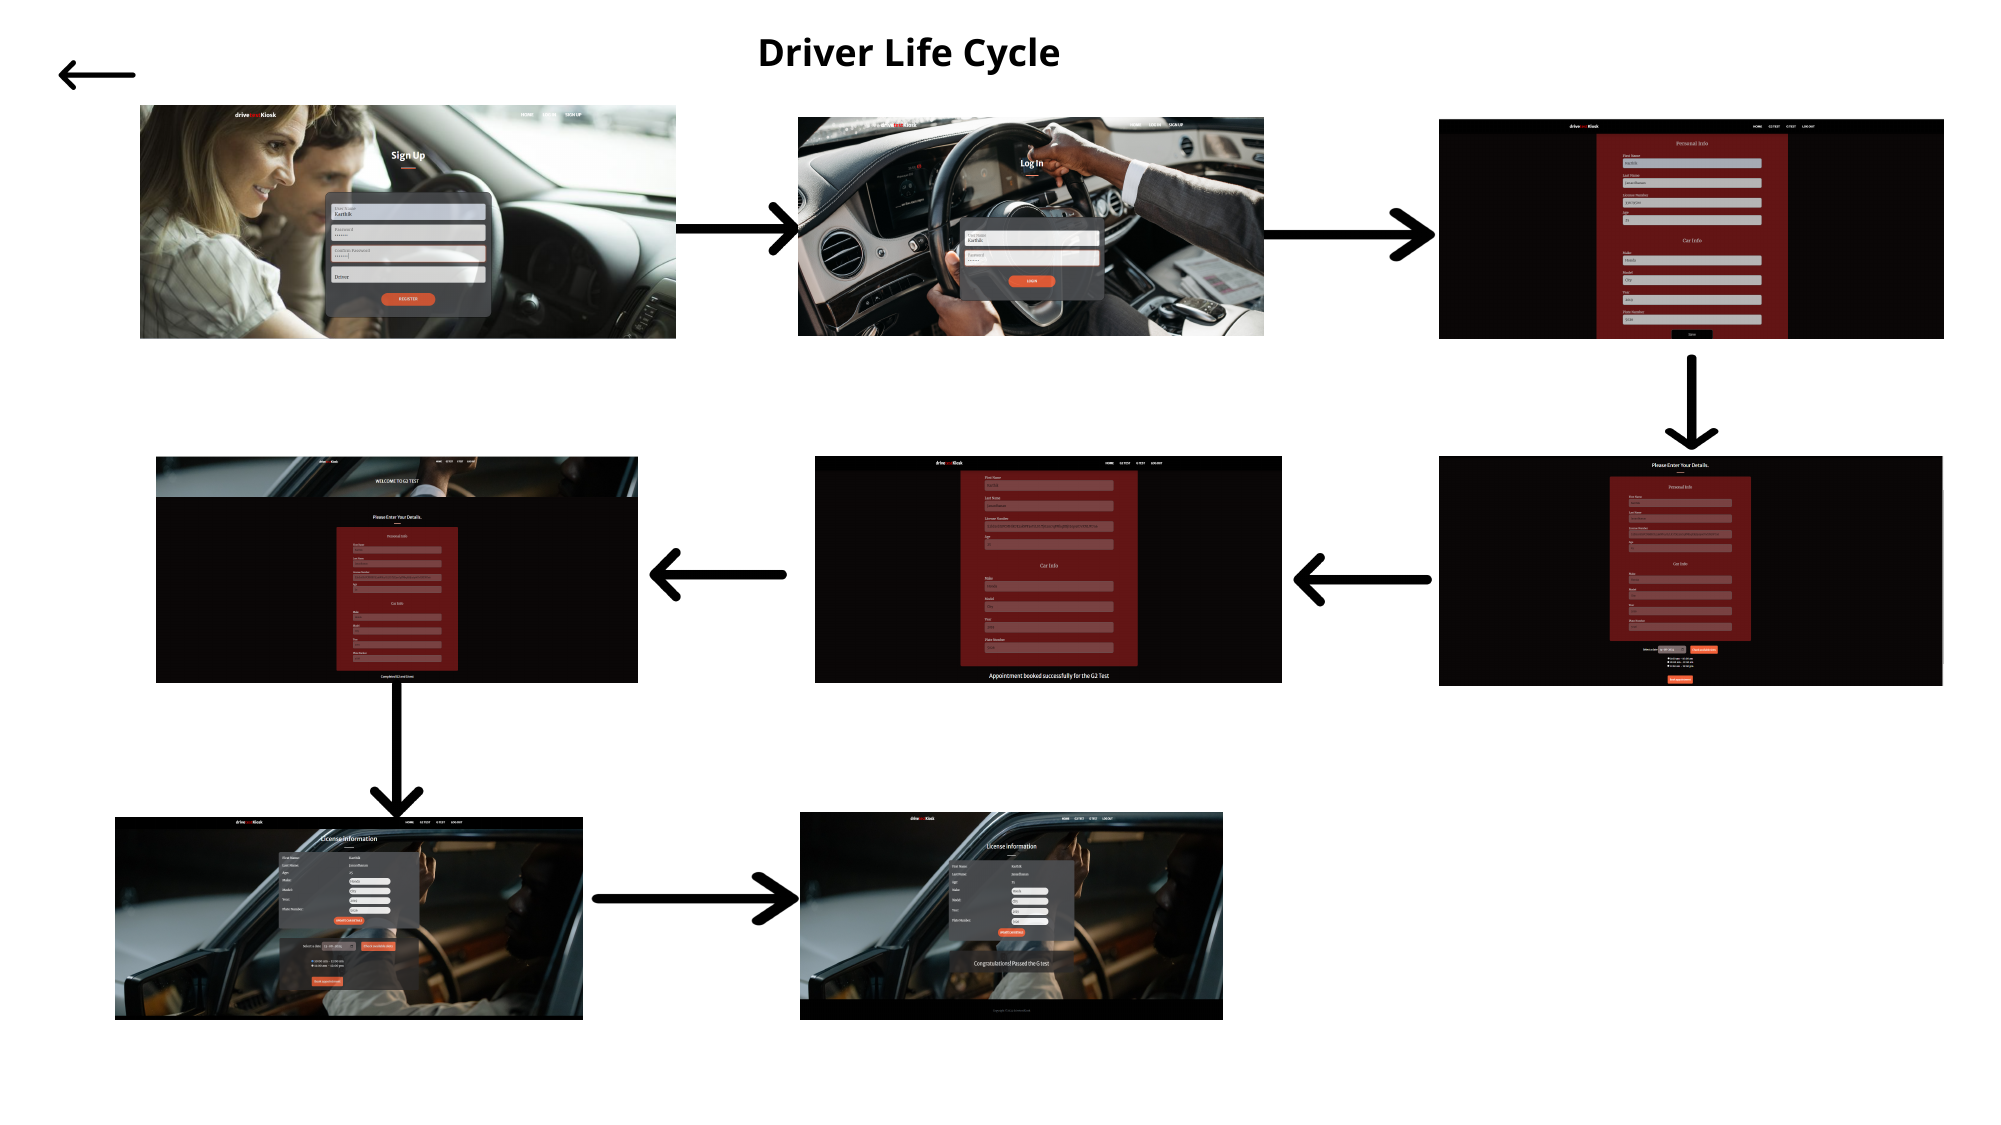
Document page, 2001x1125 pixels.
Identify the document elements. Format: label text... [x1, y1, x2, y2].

picture [642, 498, 794, 650]
picture [54, 33, 139, 118]
picture [1286, 456, 1944, 686]
picture [140, 104, 1944, 344]
picture [115, 456, 1224, 1021]
picture [1615, 350, 1767, 454]
picture [814, 456, 1283, 683]
text_box Driver Life Cycle [742, 21, 1633, 82]
